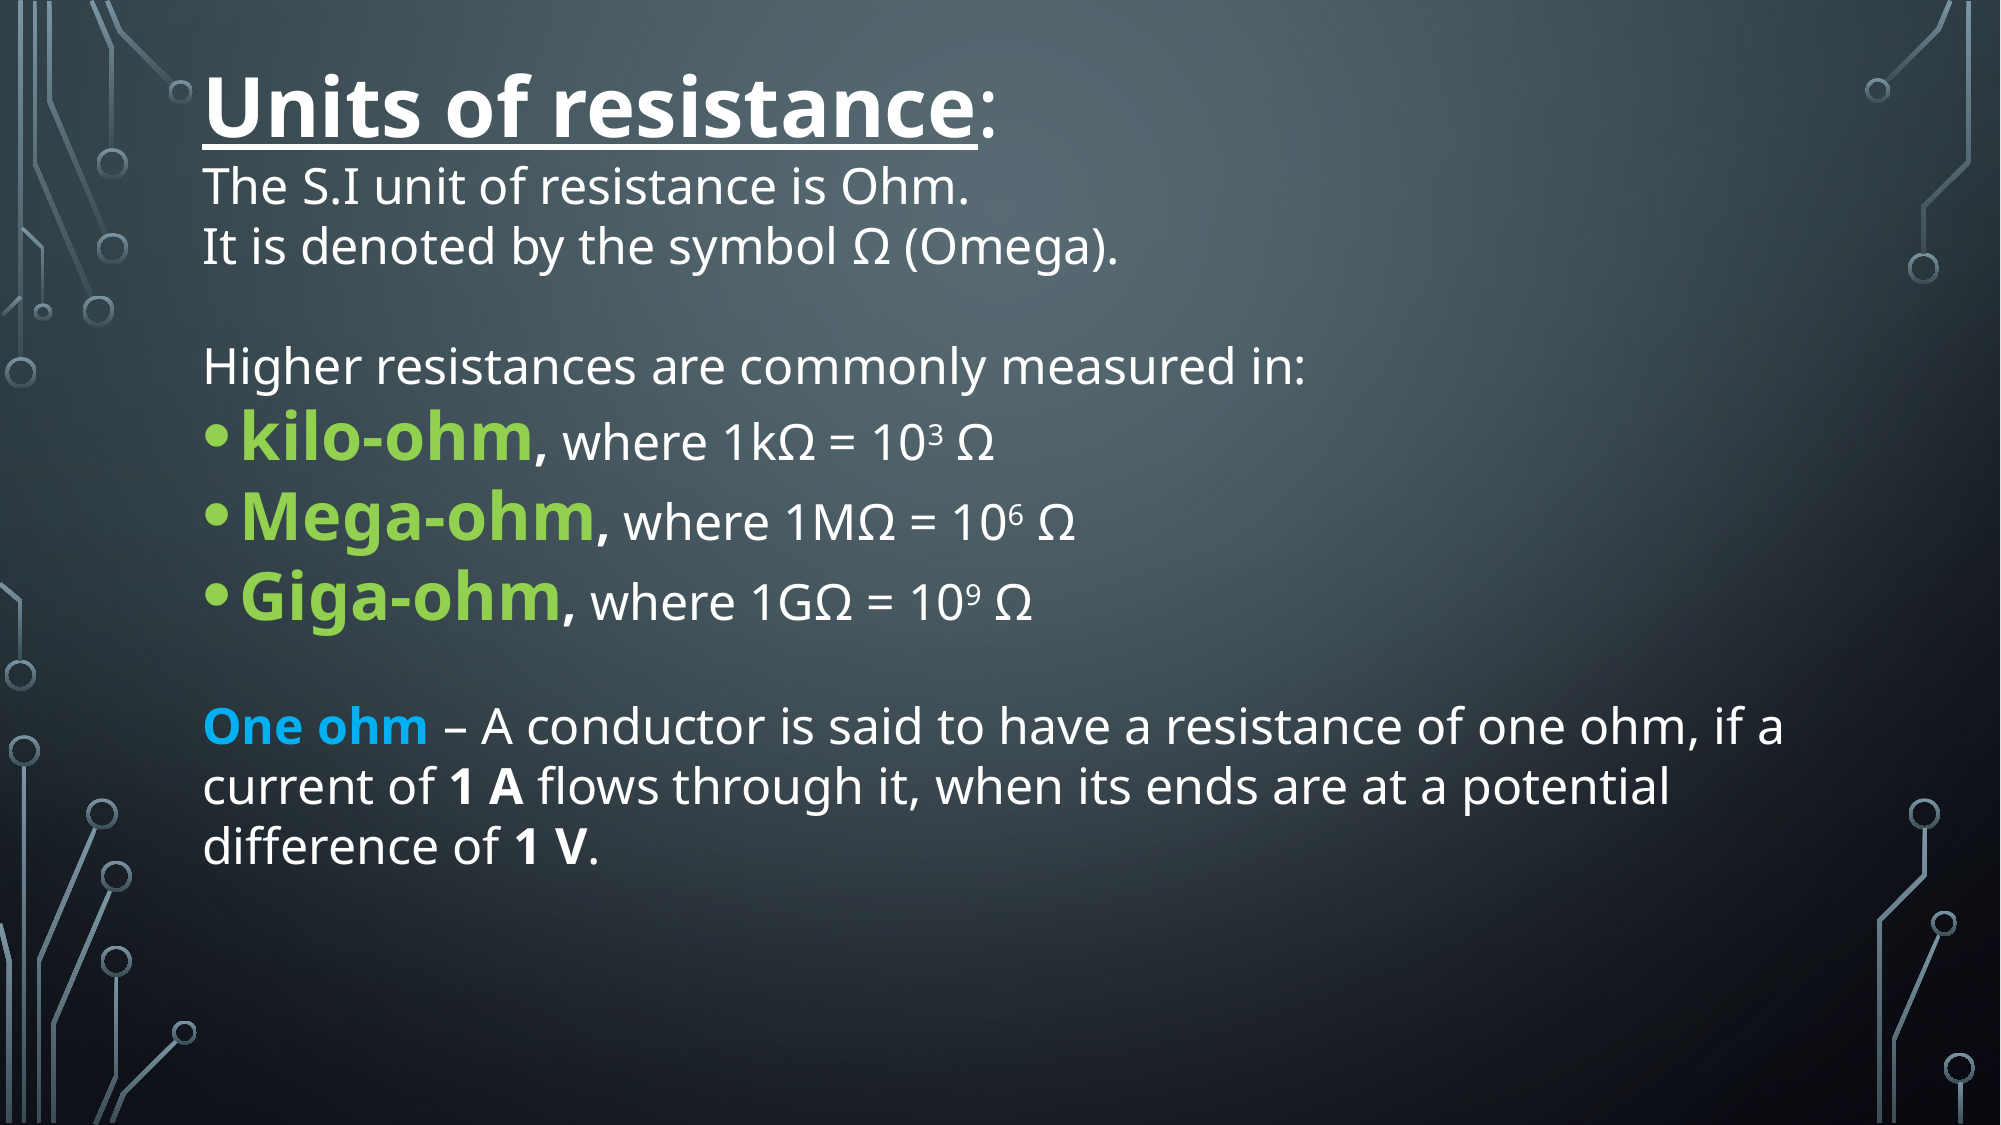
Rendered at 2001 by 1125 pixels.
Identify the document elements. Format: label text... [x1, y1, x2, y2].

list Units of resistance: The S.I unit of resistance is Ohm. It is denoted by the symbol Ω (Omega). Higher resistances are commonly measured in: kilo-ohm, where 1kΩ = 103 Ω Mega-ohm, where 1MΩ = 106 Ω Giga-ohm, where 1GΩ = 109 Ω One ohm – A conductor is said to have a resistance of one ohm, if a current of 1 A flows through it, when its ends are at a potential difference of 1 V. [187, 46, 1888, 950]
